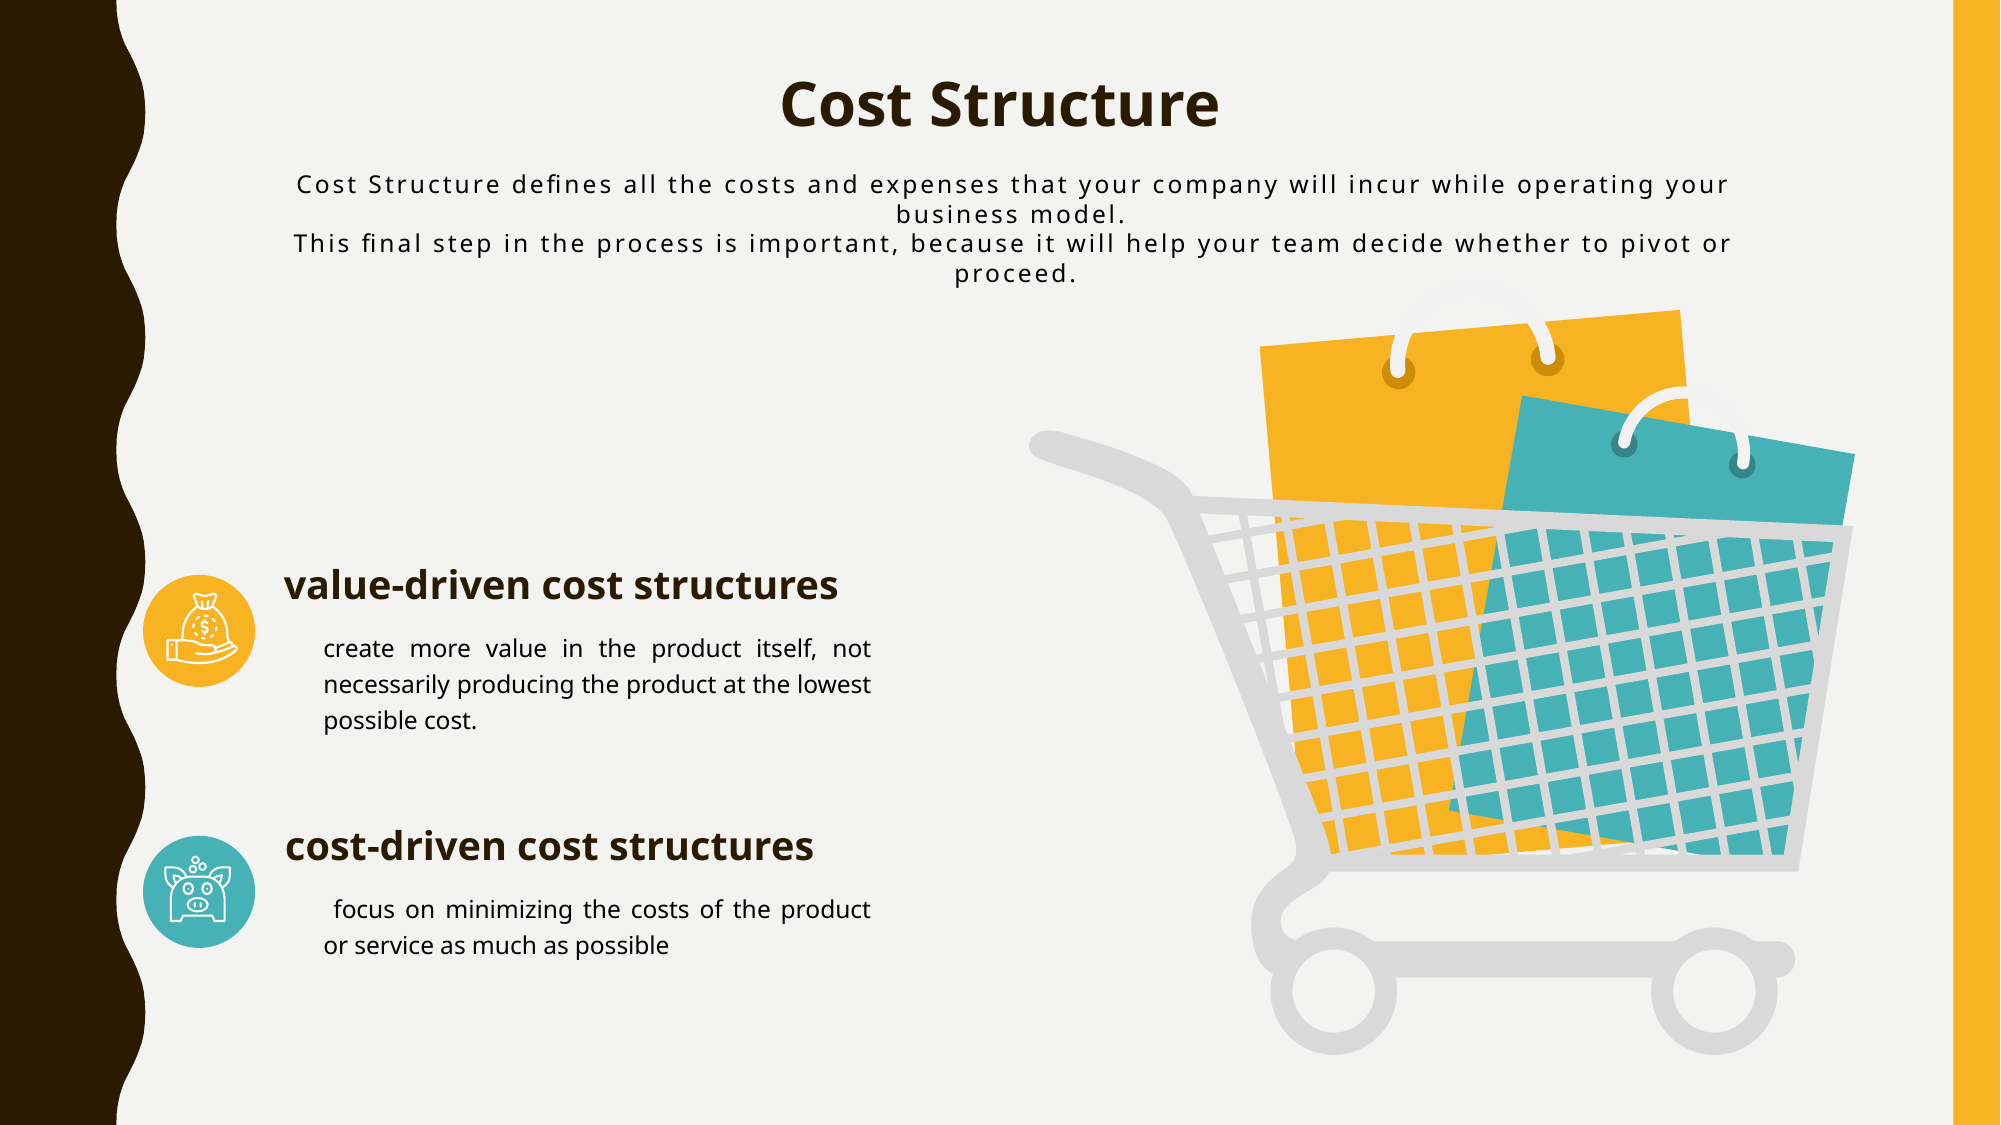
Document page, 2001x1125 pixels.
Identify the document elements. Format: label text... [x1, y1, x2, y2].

text_box Cost Structure defines all the costs and expenses that your company will incur while operating your business model. This final step in the process is important, because it will help your team decide whether to pivot or proceed. [228, 161, 1803, 325]
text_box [1029, 262, 1862, 1055]
text_box create more value in the product itself, not necessarily producing the product at the lowest possible cost. [315, 622, 880, 739]
text_box cost-driven cost structures [270, 813, 840, 876]
text_box value-driven cost structures [268, 552, 855, 615]
text_box focus on minimizing the costs of the product or service as much as possible [315, 883, 880, 964]
text_box Cost Structure [764, 57, 1236, 147]
text_box [166, 592, 238, 665]
text_box [141, 834, 257, 949]
text_box [164, 866, 231, 923]
text_box [141, 573, 257, 688]
text_box [188, 855, 207, 874]
